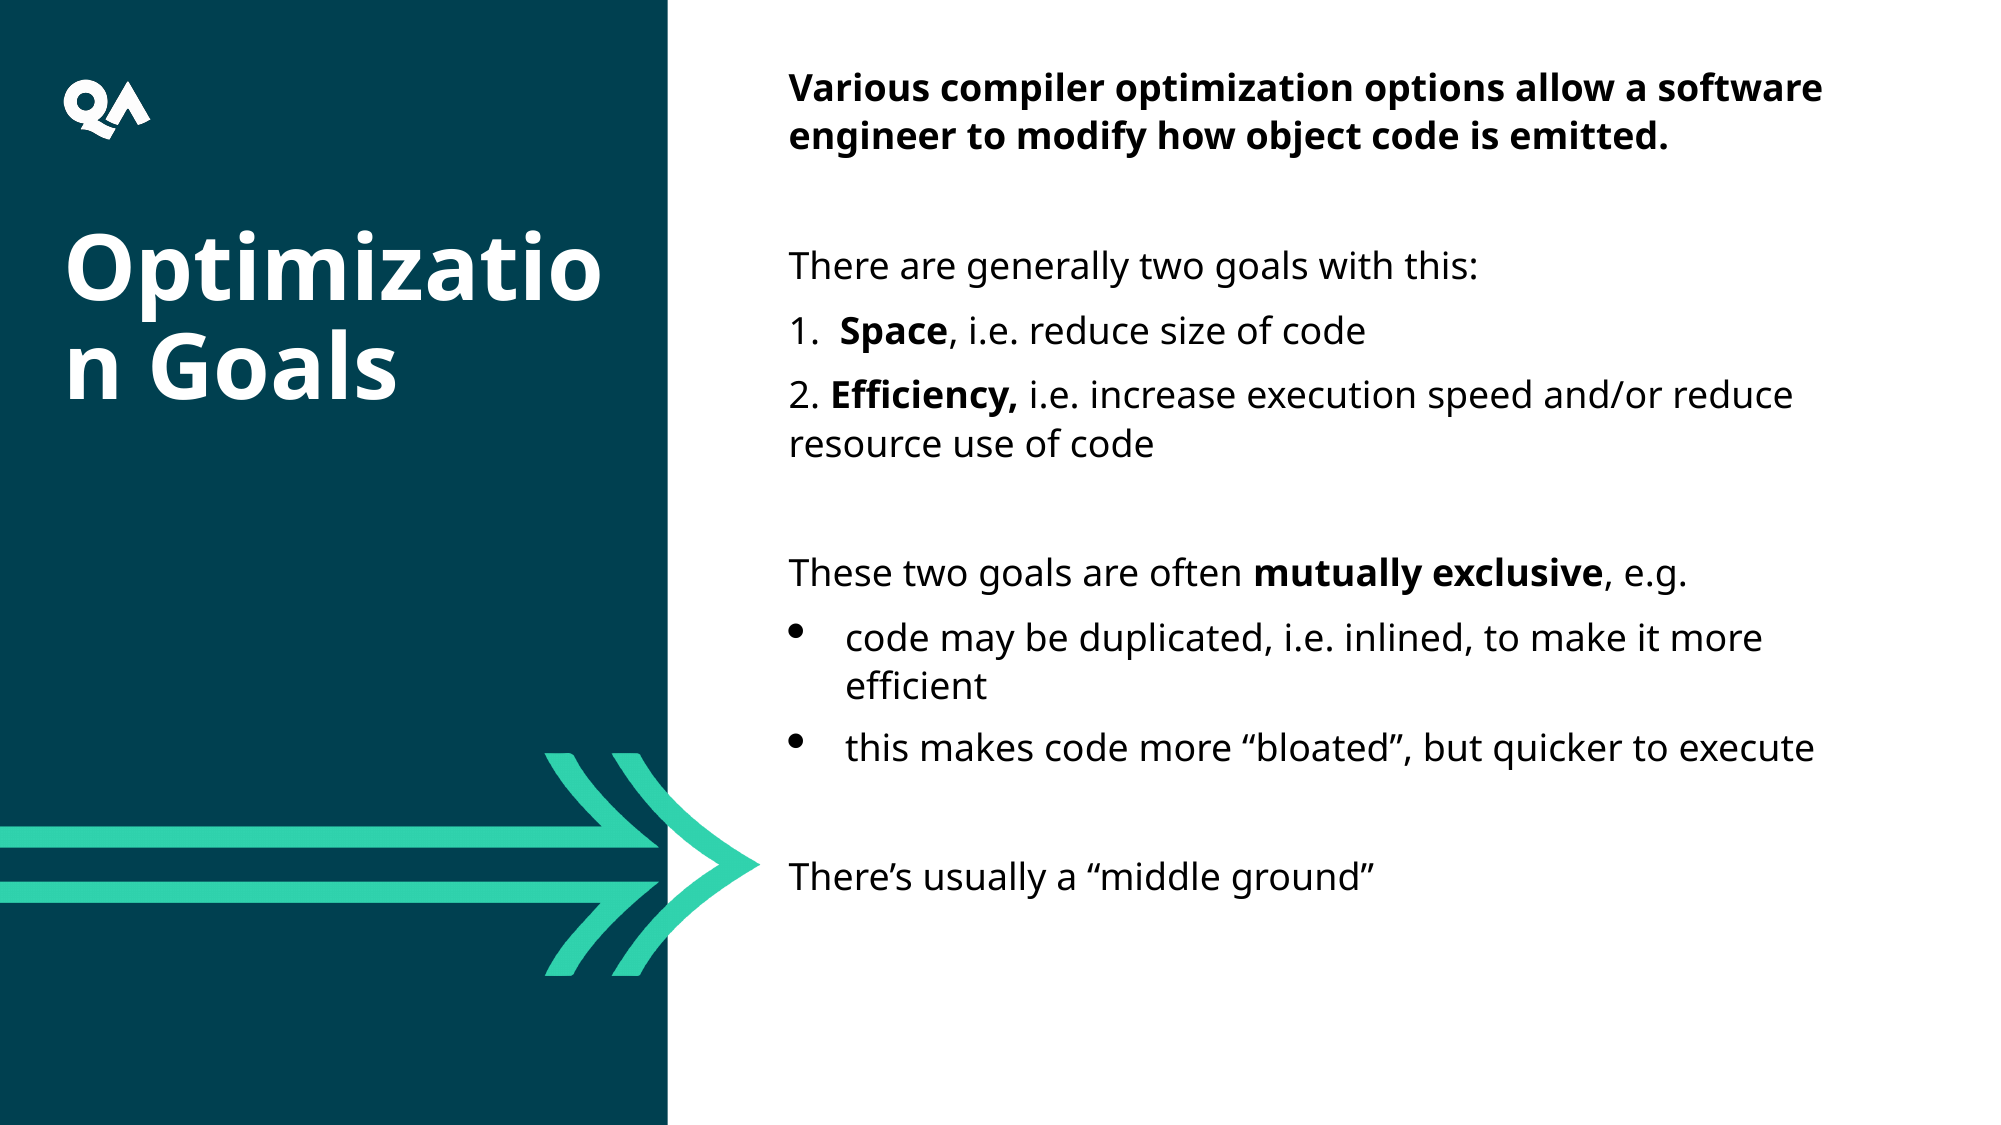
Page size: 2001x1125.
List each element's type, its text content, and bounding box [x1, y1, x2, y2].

picture [0, 882, 657, 975]
picture [107, 83, 149, 124]
list Optimization Goals [63, 221, 628, 673]
picture [613, 727, 775, 995]
list Various compiler optimization options allow a software engineer to modify how object code is emitted. There are generally two goals with this: 1. Space, i.e. reduce size of code 2. Efficiency, i.e. increase execution speed and/or reduce resource use of code These two goals are often mutually exclusive, e.g. code may be duplicated, i.e. inlined, to make it more efficient this makes code more “bloated”, but quicker to execute There’s usually a “middle ground” [788, 61, 1900, 733]
picture [64, 80, 114, 139]
picture [0, 754, 657, 847]
